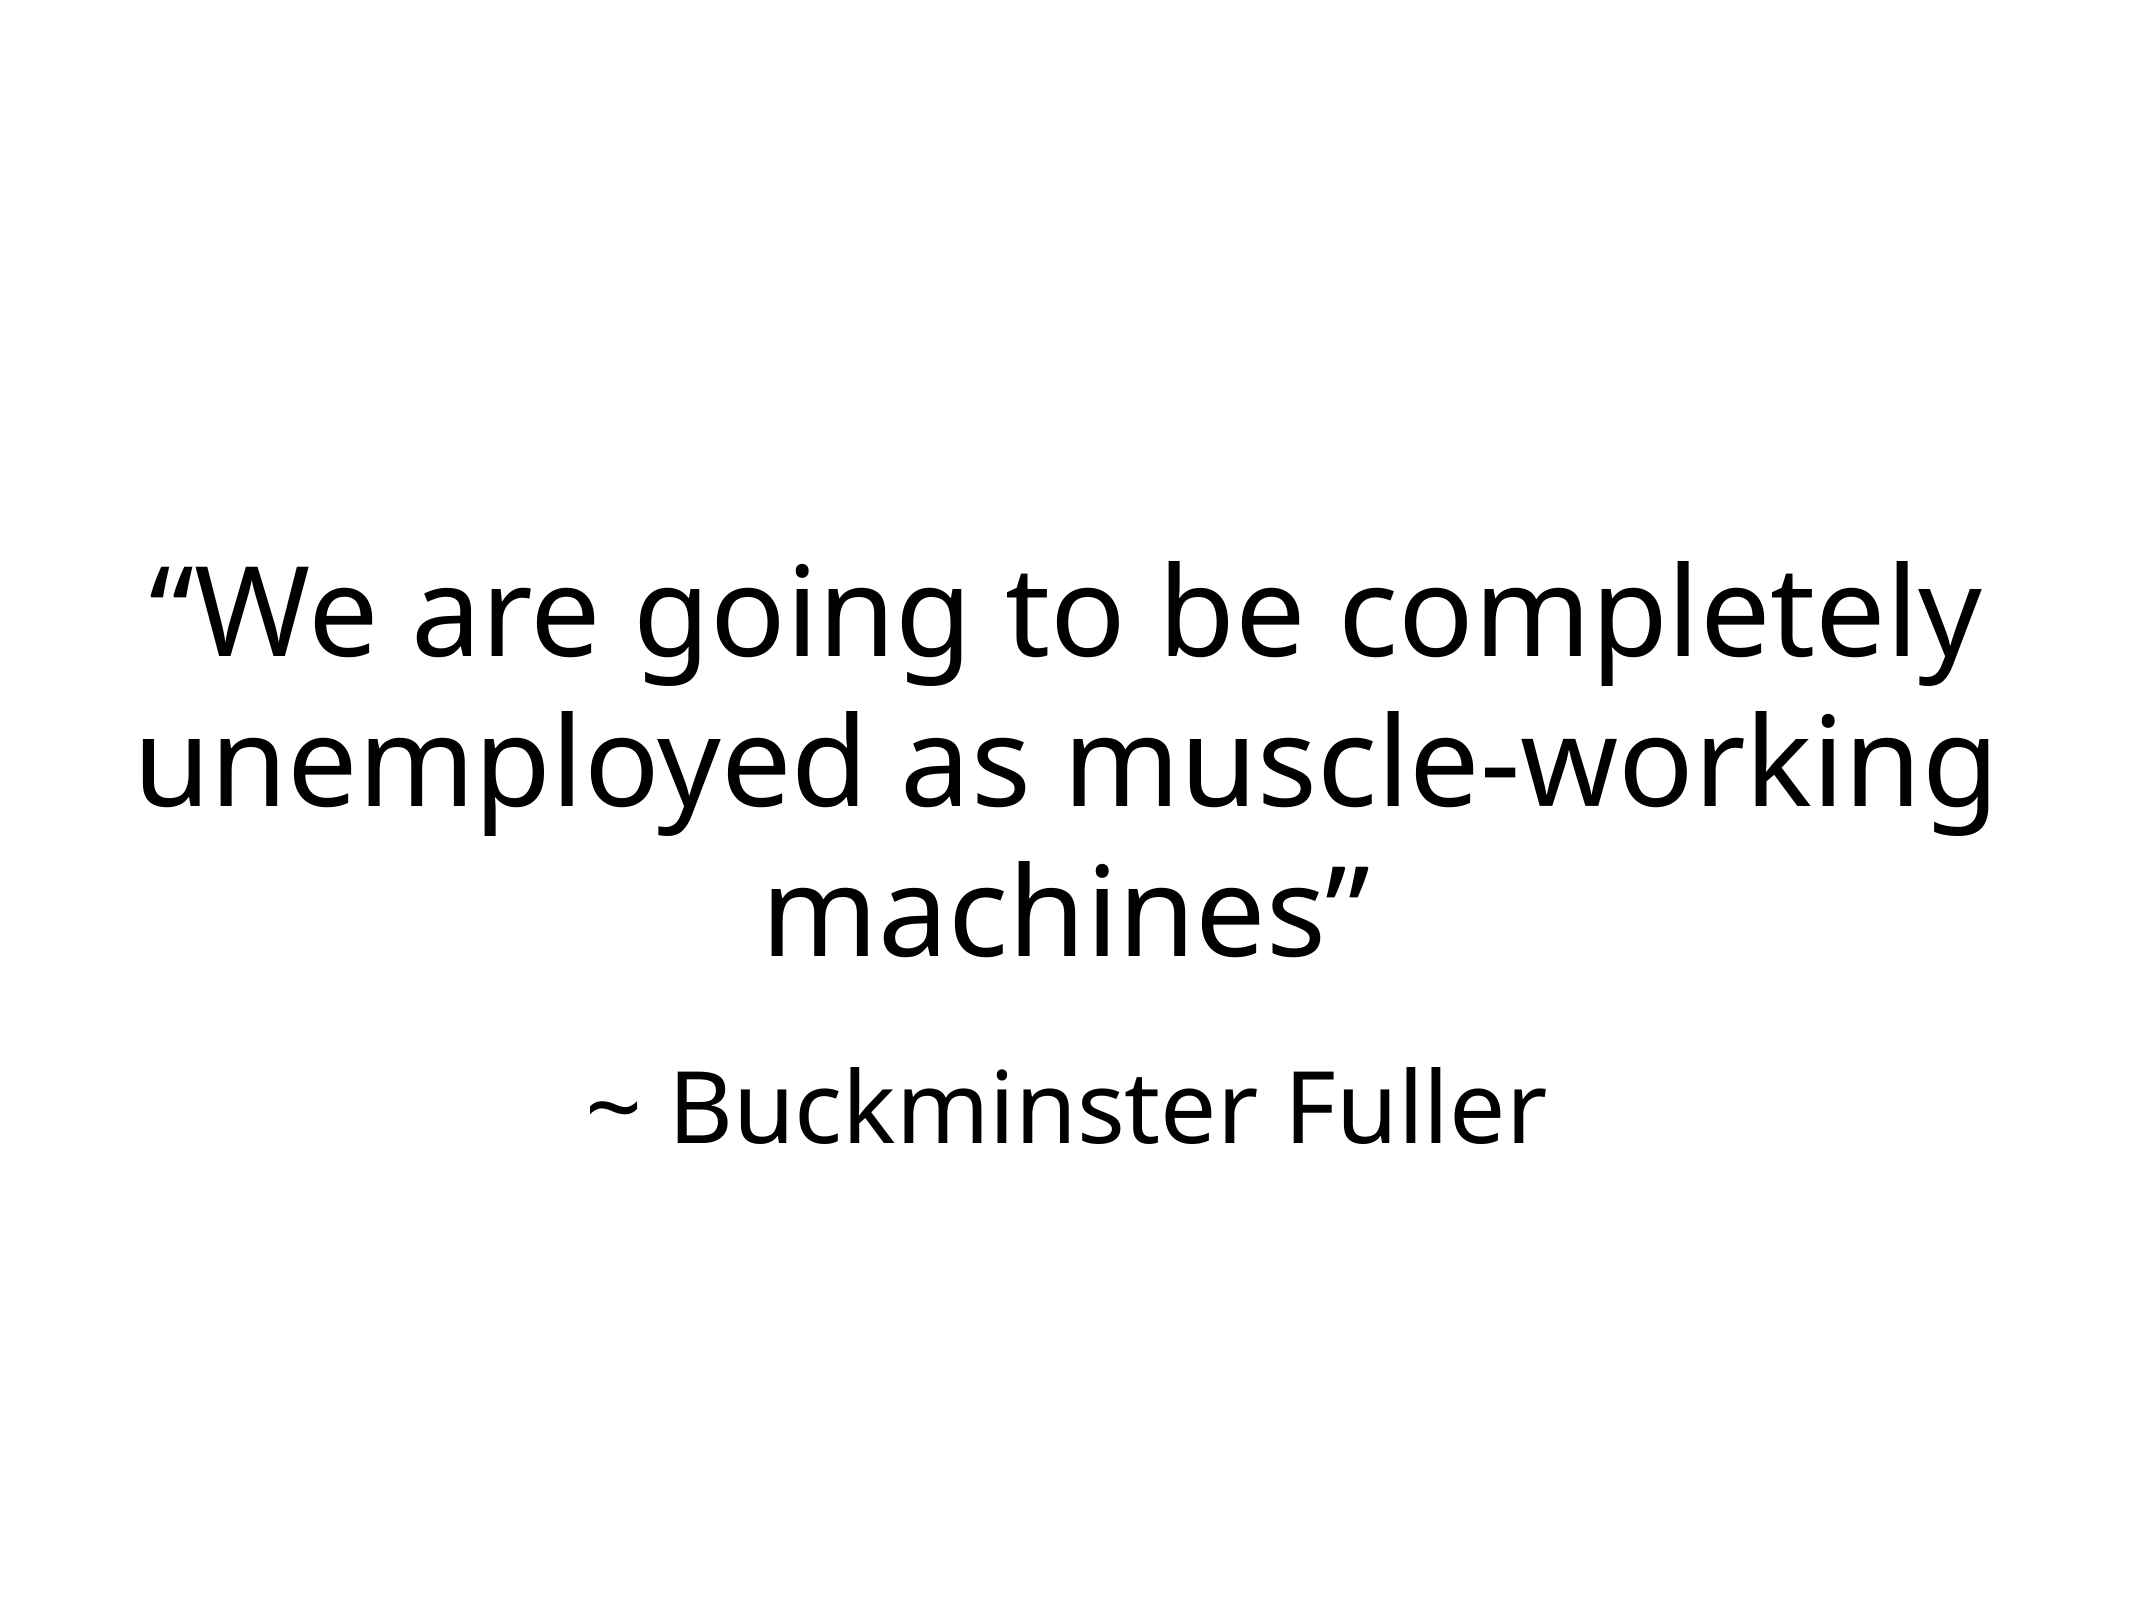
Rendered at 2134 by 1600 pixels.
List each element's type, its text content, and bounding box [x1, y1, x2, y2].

text_box “We are going to be completely unemployed as muscle-working machines” [16, 531, 2117, 982]
text_box ~ Buckminster Fuller [208, 1043, 1925, 1164]
